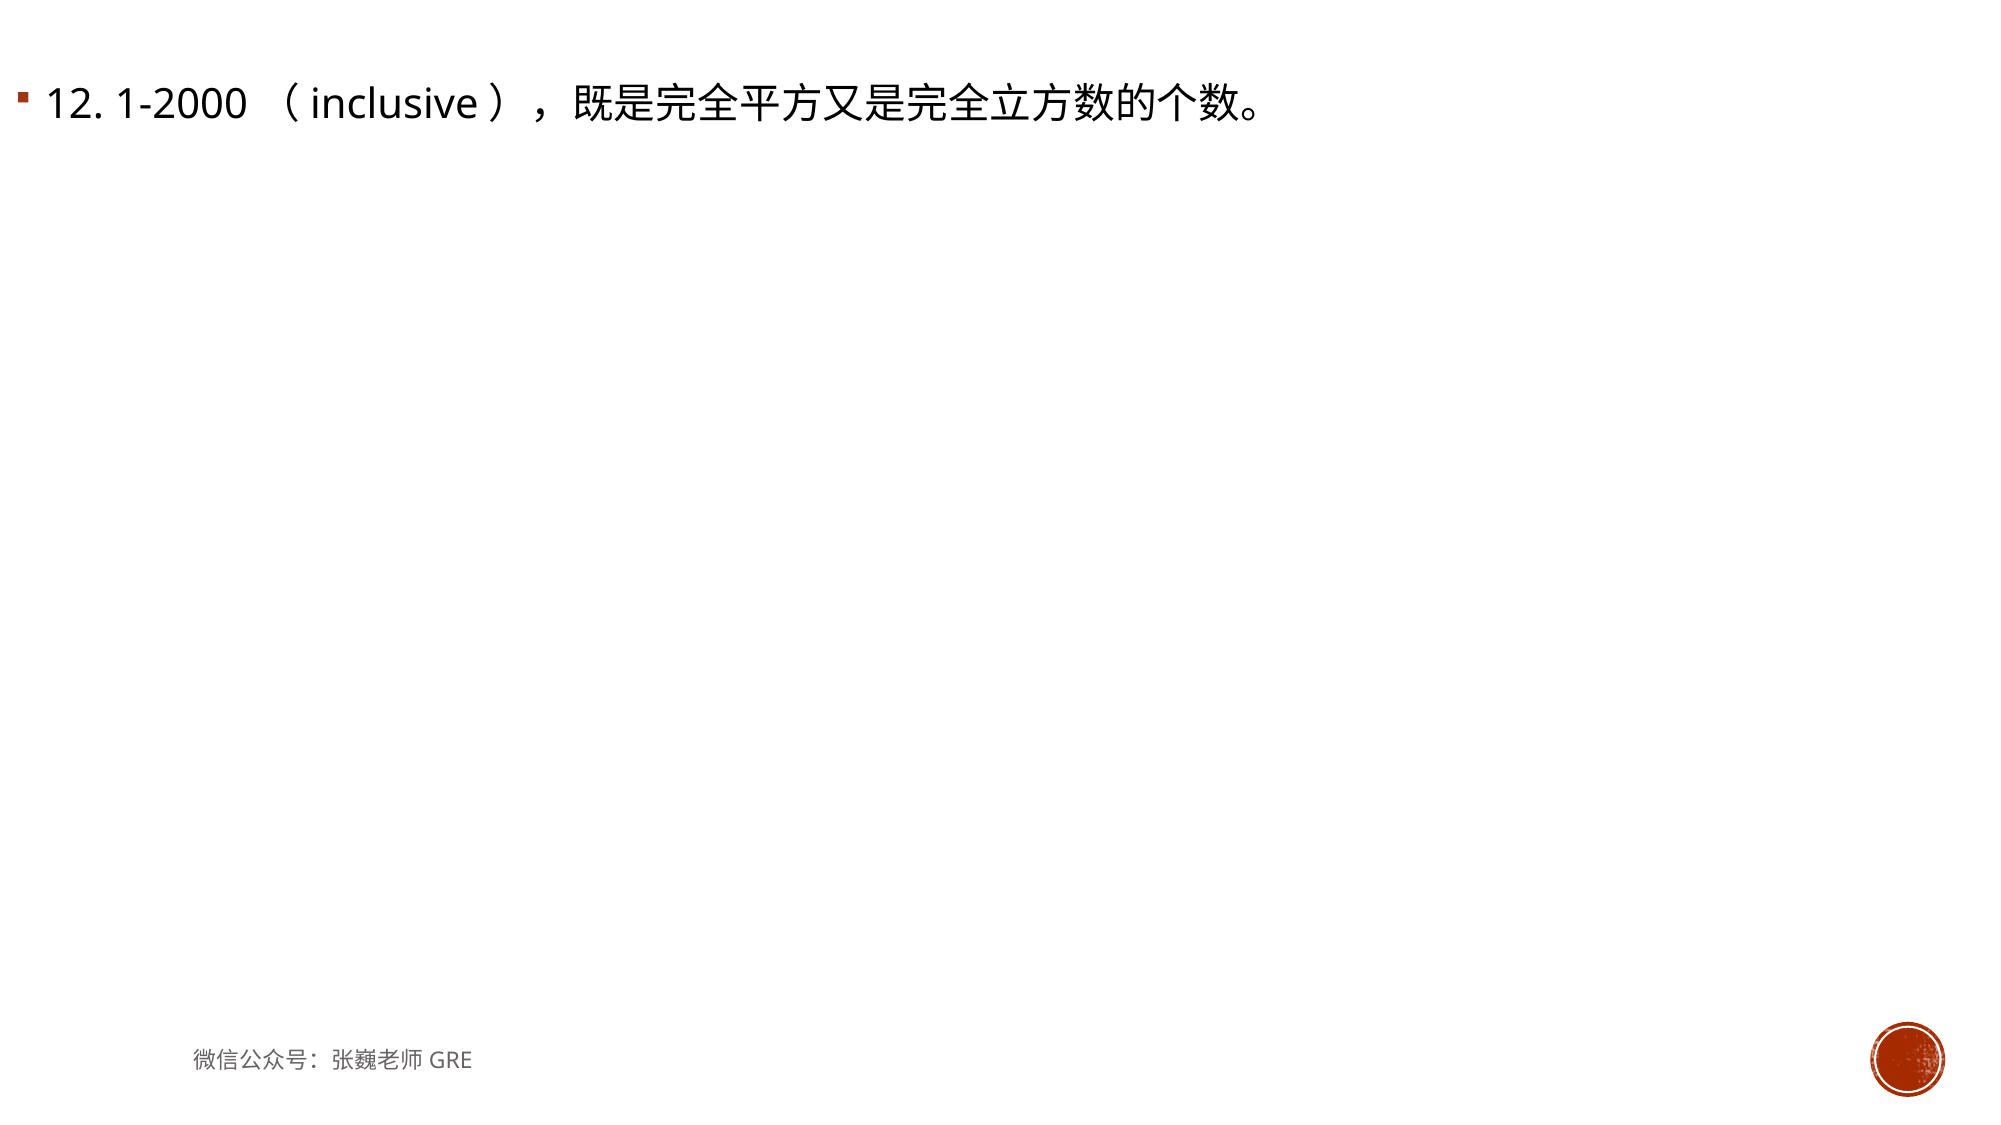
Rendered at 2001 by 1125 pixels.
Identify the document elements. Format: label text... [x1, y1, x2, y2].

list 12. 1-2000（inclusive），既是完全平方又是完全立方数的个数。 [0, 0, 2000, 1013]
footer 微信公众号：张巍老师GRE [178, 1028, 1217, 1089]
